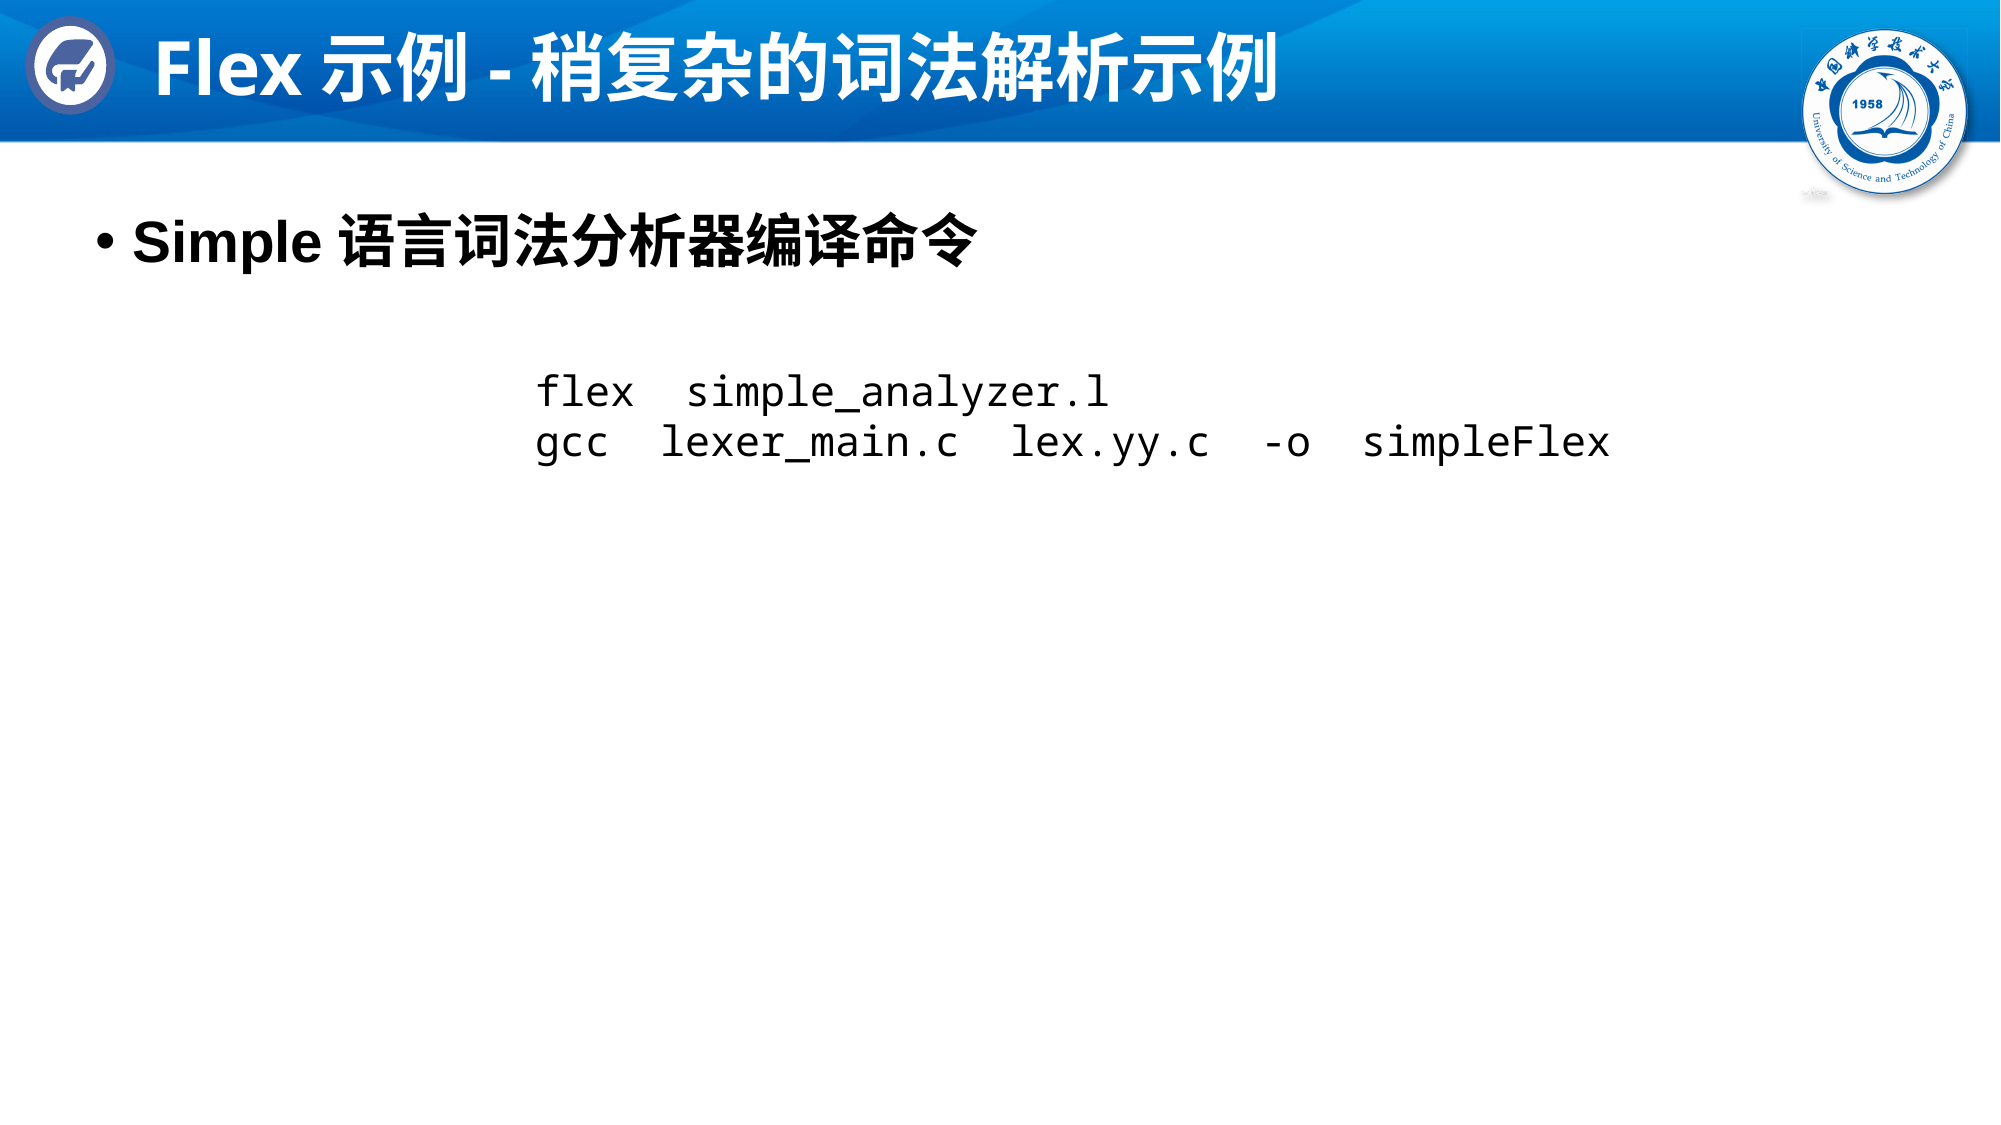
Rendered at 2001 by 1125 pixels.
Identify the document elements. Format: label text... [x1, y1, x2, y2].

text_box Simple语言词法分析器编译命令 [80, 204, 1913, 1014]
title Flex示例-稍复杂的词法解析示例 [137, 10, 1707, 132]
text_box flex simple_analyzer.l gcc lexer_main.c lex.yy.c -o simpleFlex [520, 357, 1630, 472]
picture [0, 0, 2000, 204]
